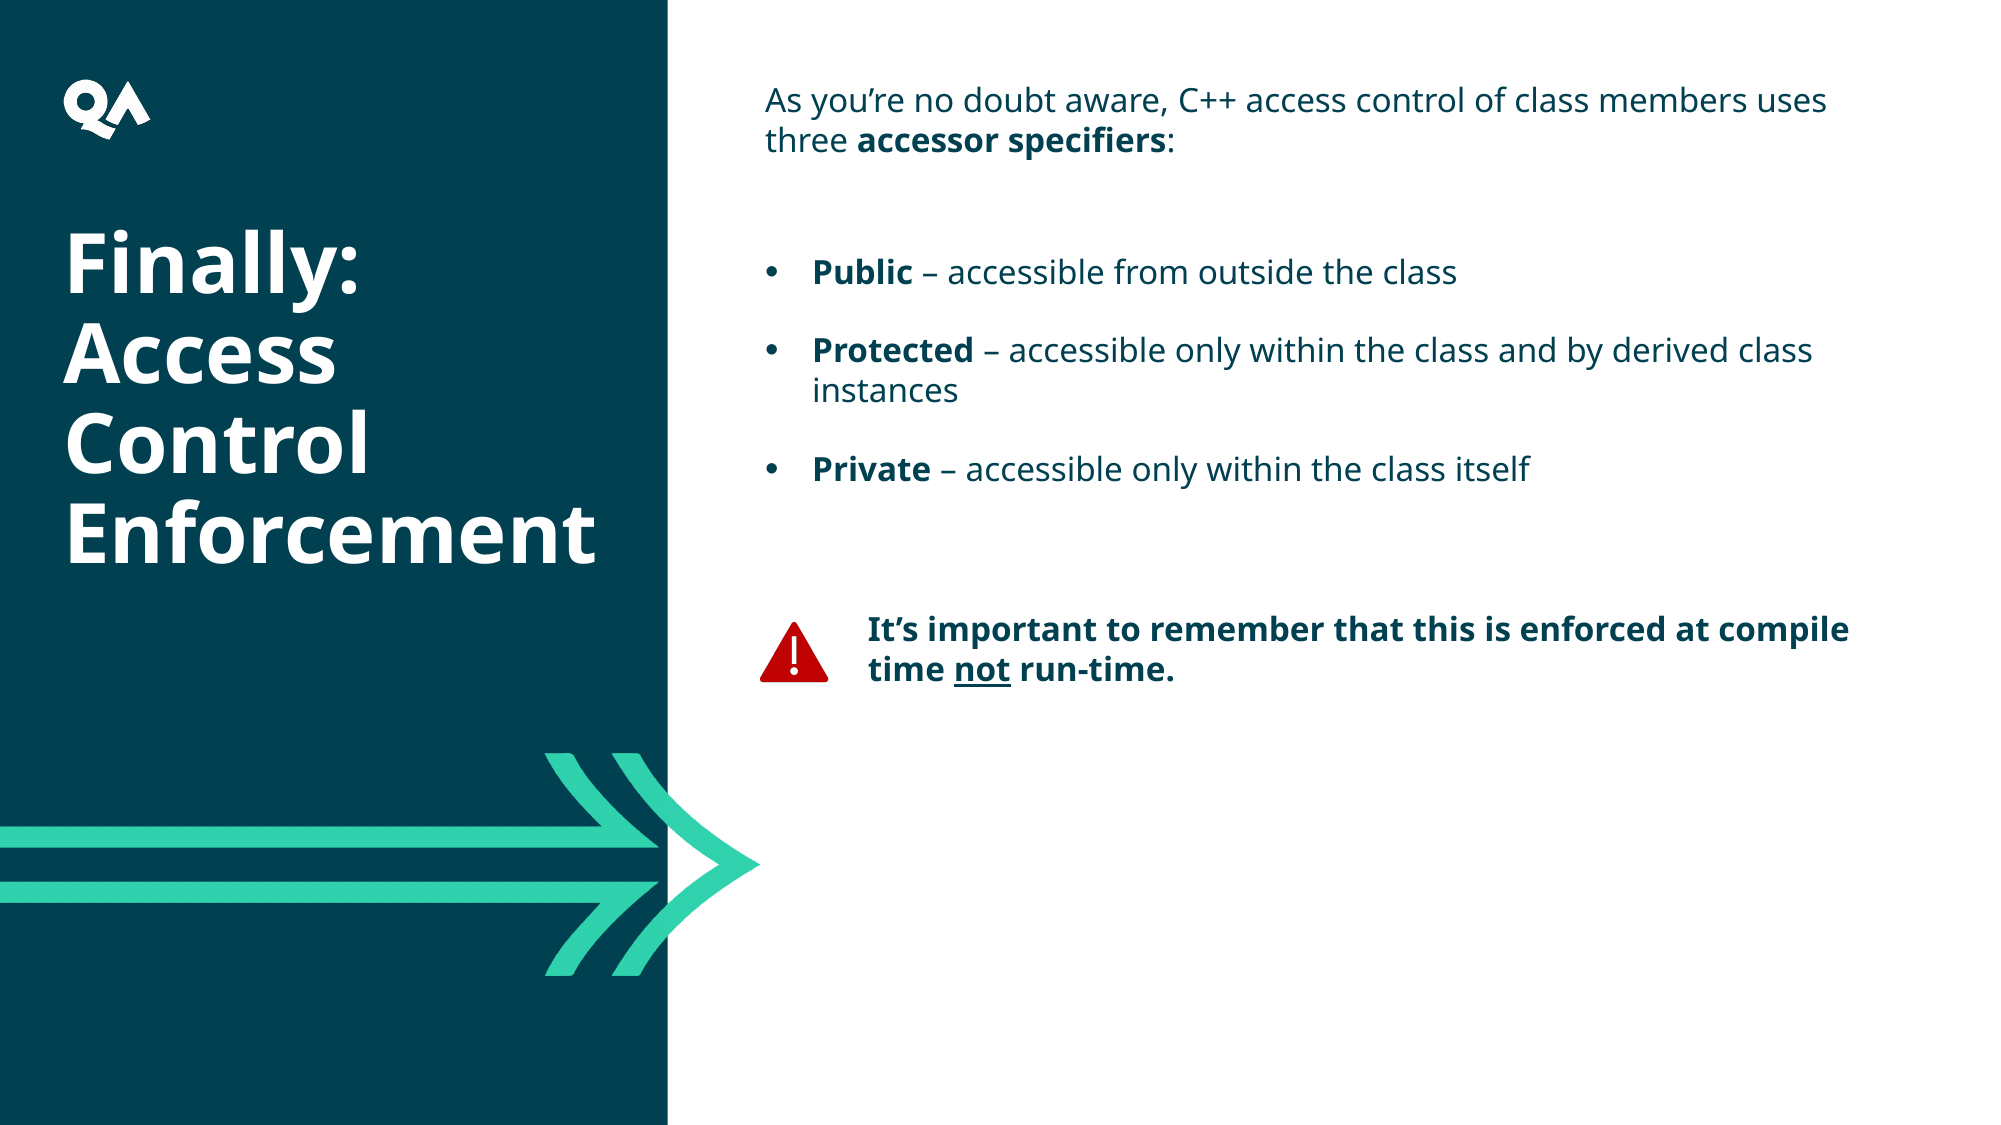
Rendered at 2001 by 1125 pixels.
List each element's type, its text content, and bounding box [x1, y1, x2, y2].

picture [64, 80, 114, 139]
picture [0, 754, 657, 847]
list As you’re no doubt aware, C++ access control of class members uses three accessor specifiers: Public – accessible from outside the class Protected – accessible only within the class and by derived class instances Private – accessible only within the class itself It’s important to remember that this is enforced at compile time not run-time. [765, 79, 1910, 1046]
picture [613, 727, 765, 995]
list Finally: Access Control Enforcement [63, 221, 628, 673]
picture [107, 83, 149, 124]
picture [0, 882, 657, 975]
picture [755, 614, 832, 690]
